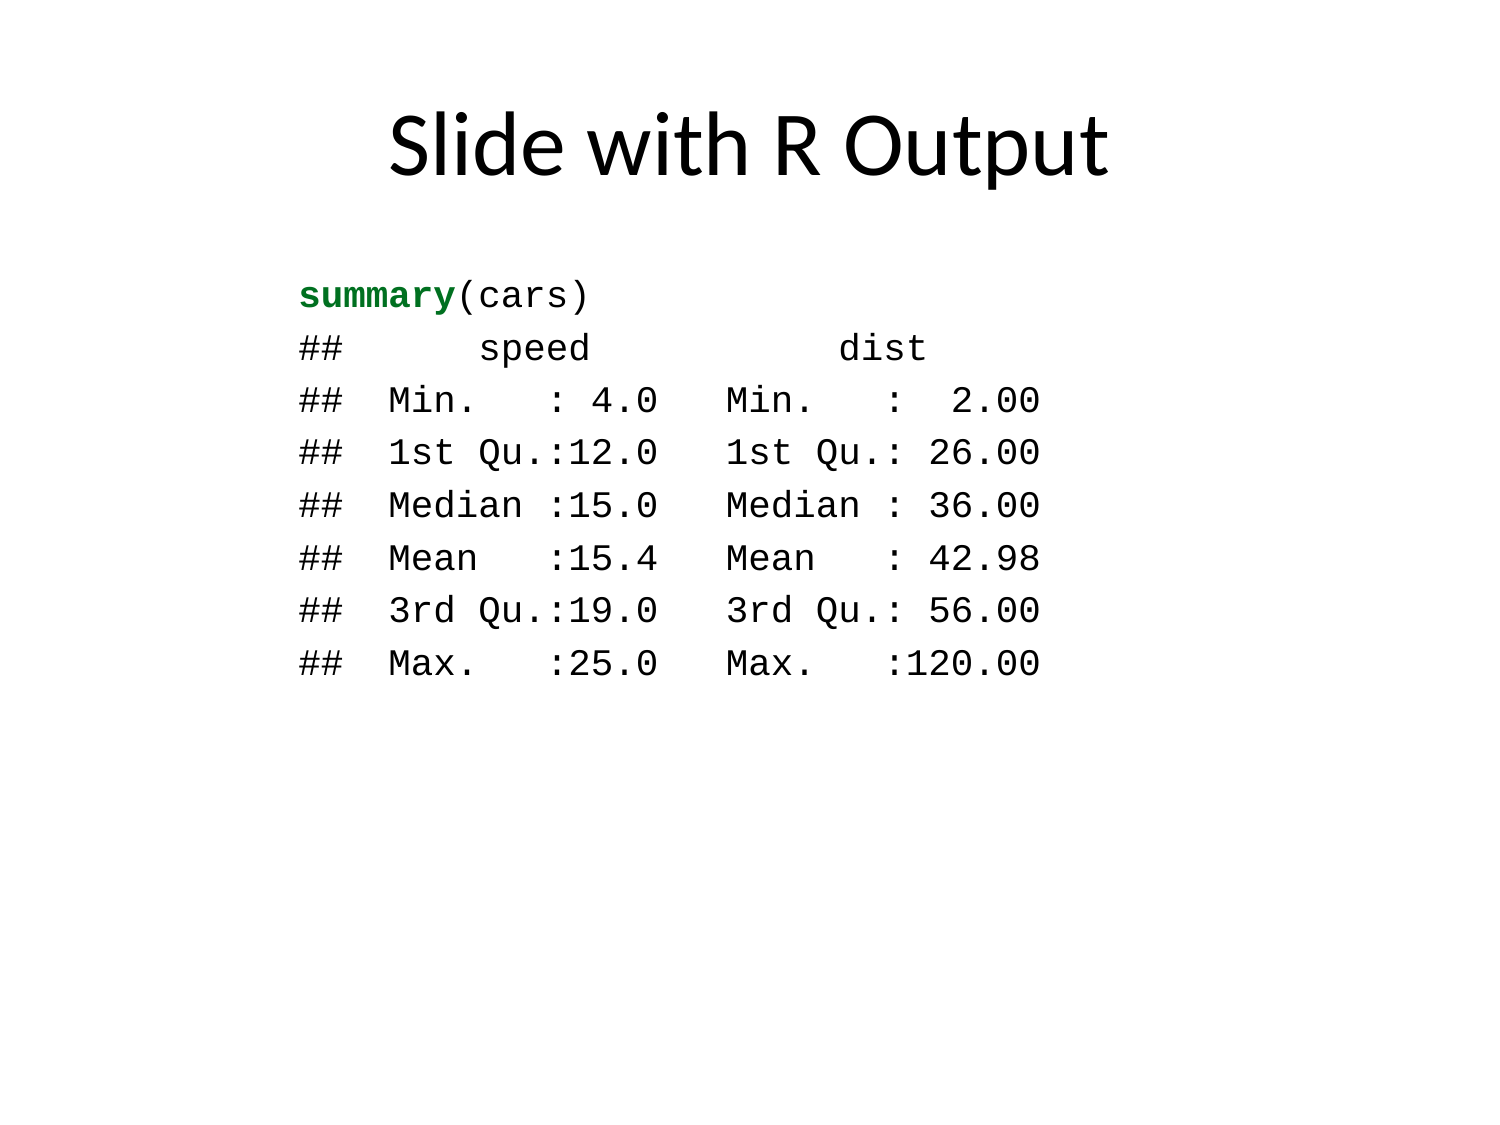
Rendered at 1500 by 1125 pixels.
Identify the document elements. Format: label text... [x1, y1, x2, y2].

list summary(cars) ## speed dist ## Min. : 4.0 Min. : 2.00 ## 1st Qu.:12.0 1st Qu.: 26.00 ## Median :15.0 Median : 36.00 ## Mean :15.4 Mean : 42.98 ## 3rd Qu.:19.0 3rd Qu.: 56.00 ## Max. :25.0 Max. :120.00 [75, 262, 1425, 1005]
title Slide with R Output [75, 45, 1425, 233]
